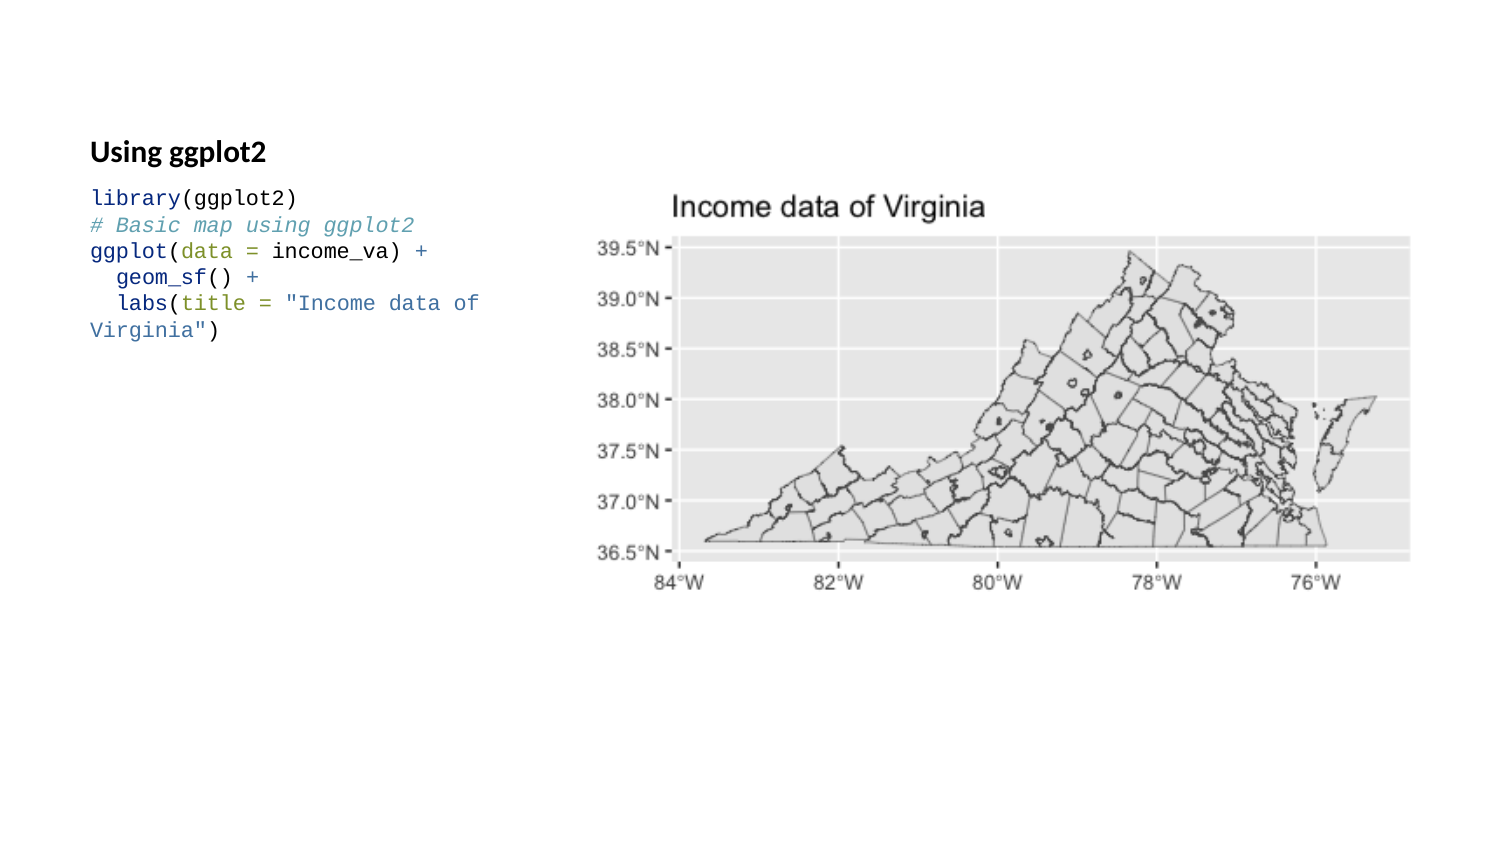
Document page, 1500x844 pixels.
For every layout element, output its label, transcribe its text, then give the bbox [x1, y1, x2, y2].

title Using ggplot2 [75, 33, 569, 176]
picture [585, 58, 1424, 730]
list library(ggplot2) # Basic map using ggplot2 ggplot(data = income_va) + geom_sf() + labs(title = "Income data of Virginia") [75, 176, 569, 754]
